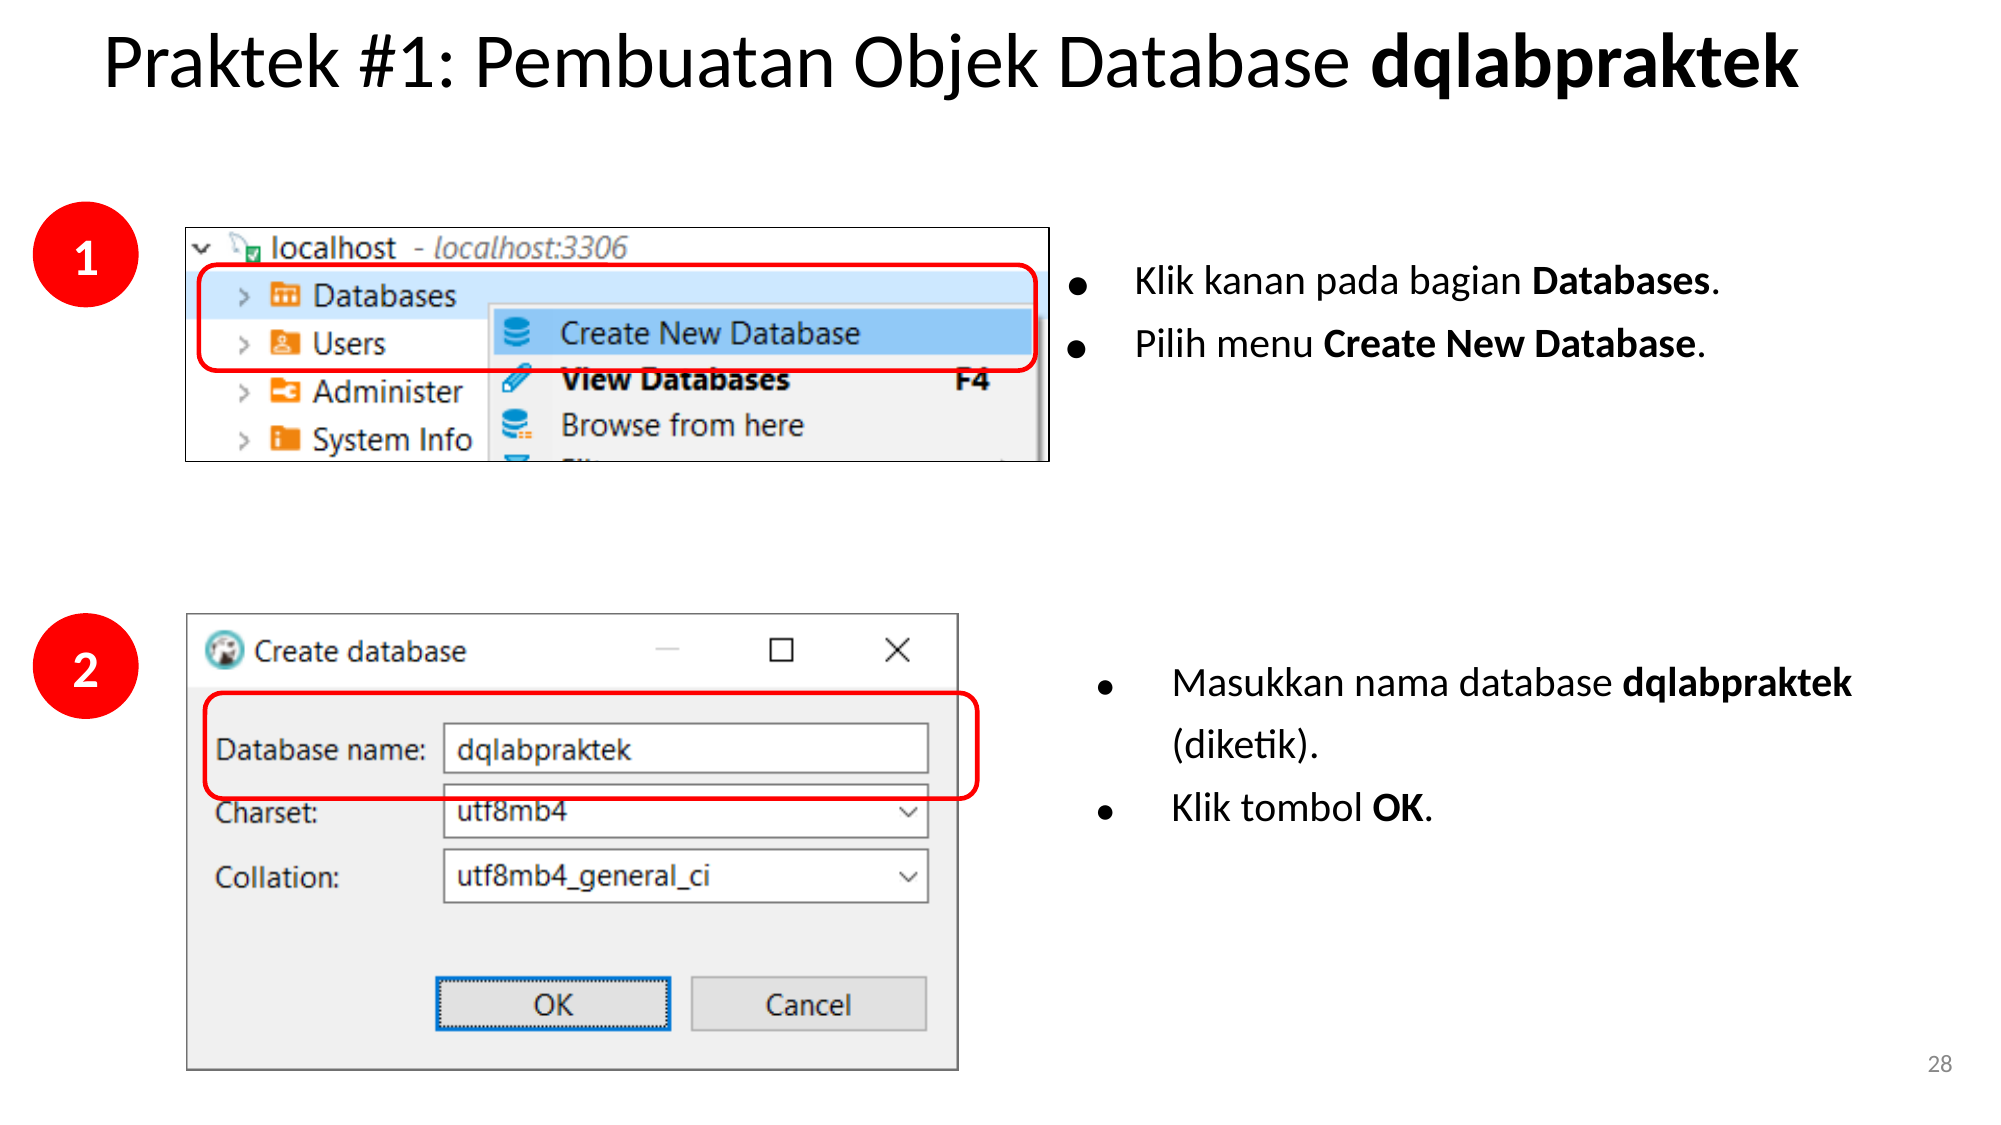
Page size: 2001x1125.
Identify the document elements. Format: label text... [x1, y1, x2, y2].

text_box 1 [32, 201, 139, 308]
title Praktek #1: Pembuatan Objek Database dqlabpraktek [83, 10, 1947, 137]
list Masukkan nama database dqlabpraktek (diketik). Klik tombol OK. [1043, 623, 1961, 868]
list Klik kanan pada bagian Databases. Pilih menu Create New Database. [1014, 222, 1932, 467]
text_box 2 [32, 613, 139, 719]
picture [185, 227, 1049, 462]
picture [185, 612, 959, 1072]
slide_number ‹#› [1853, 1019, 1974, 1106]
text_box [963, 693, 978, 799]
